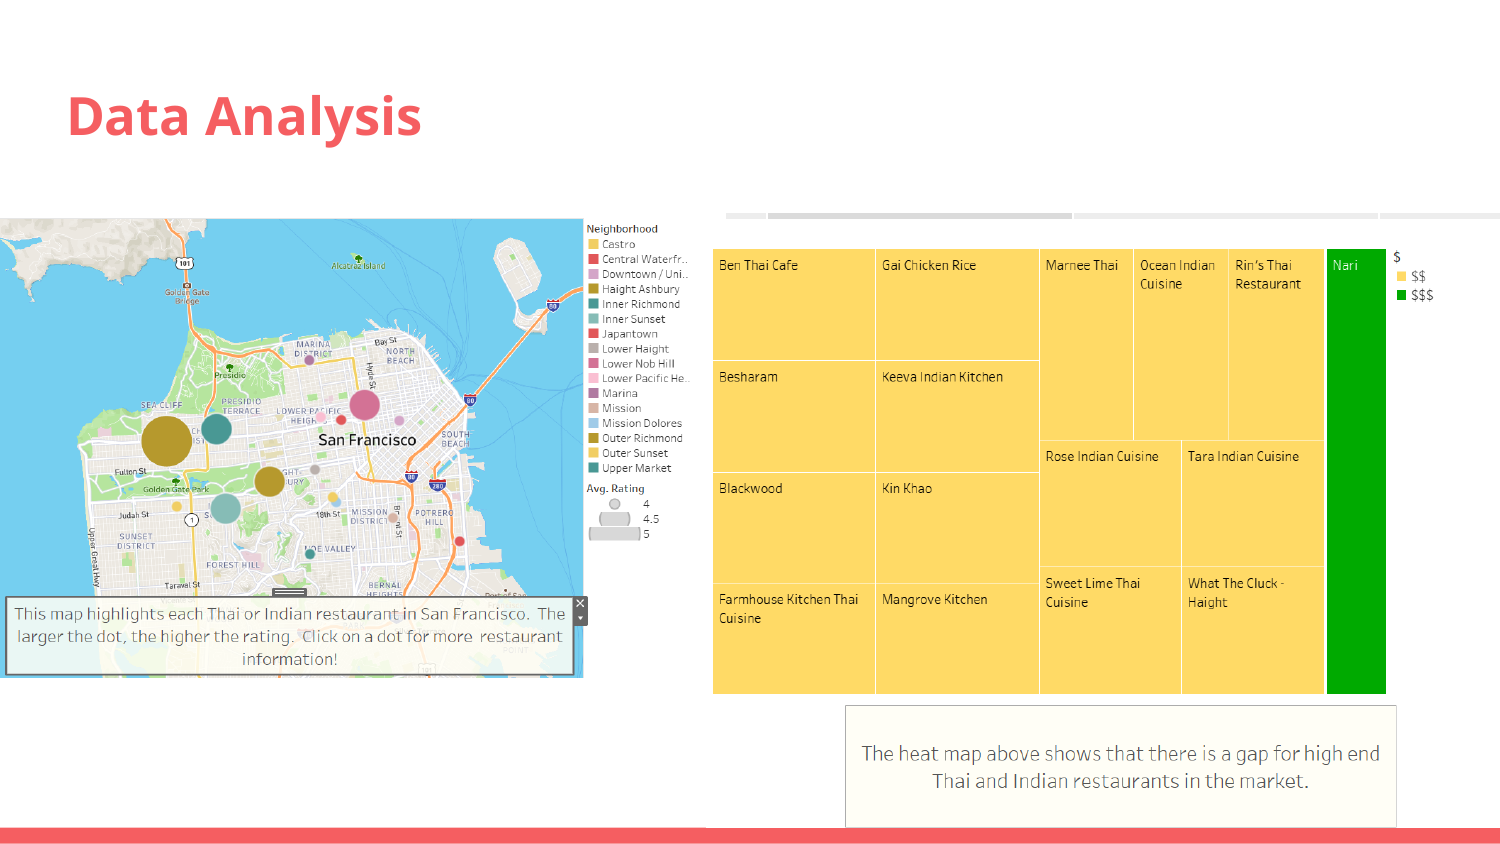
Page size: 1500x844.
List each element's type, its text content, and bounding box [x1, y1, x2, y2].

picture [0, 213, 697, 679]
title Data Analysis [51, 64, 1449, 167]
picture [706, 213, 1500, 829]
